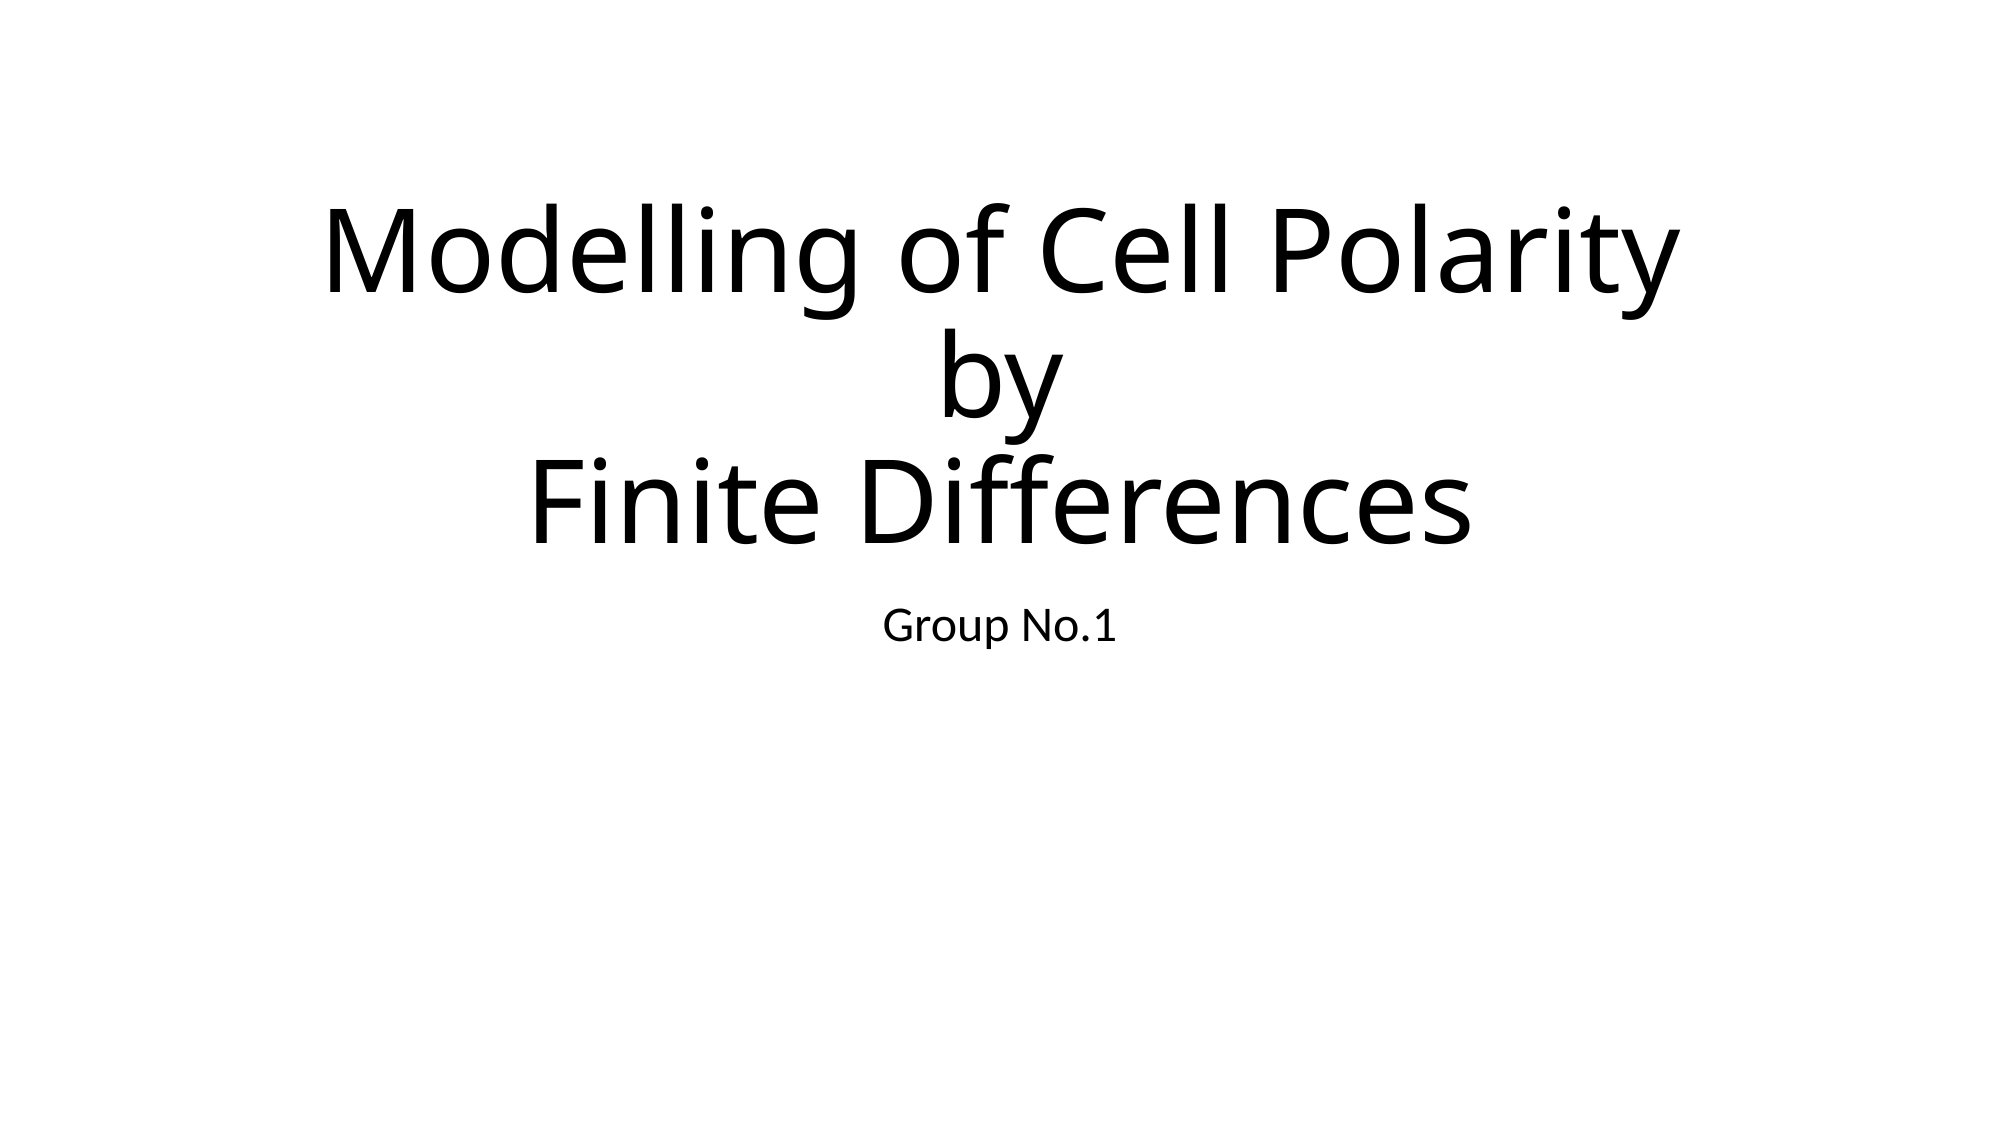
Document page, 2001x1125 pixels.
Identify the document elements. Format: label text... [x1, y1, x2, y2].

subtitle Group No.1 [249, 590, 1750, 863]
title Modelling of Cell Polarity by Finite Differences [249, 184, 1750, 576]
